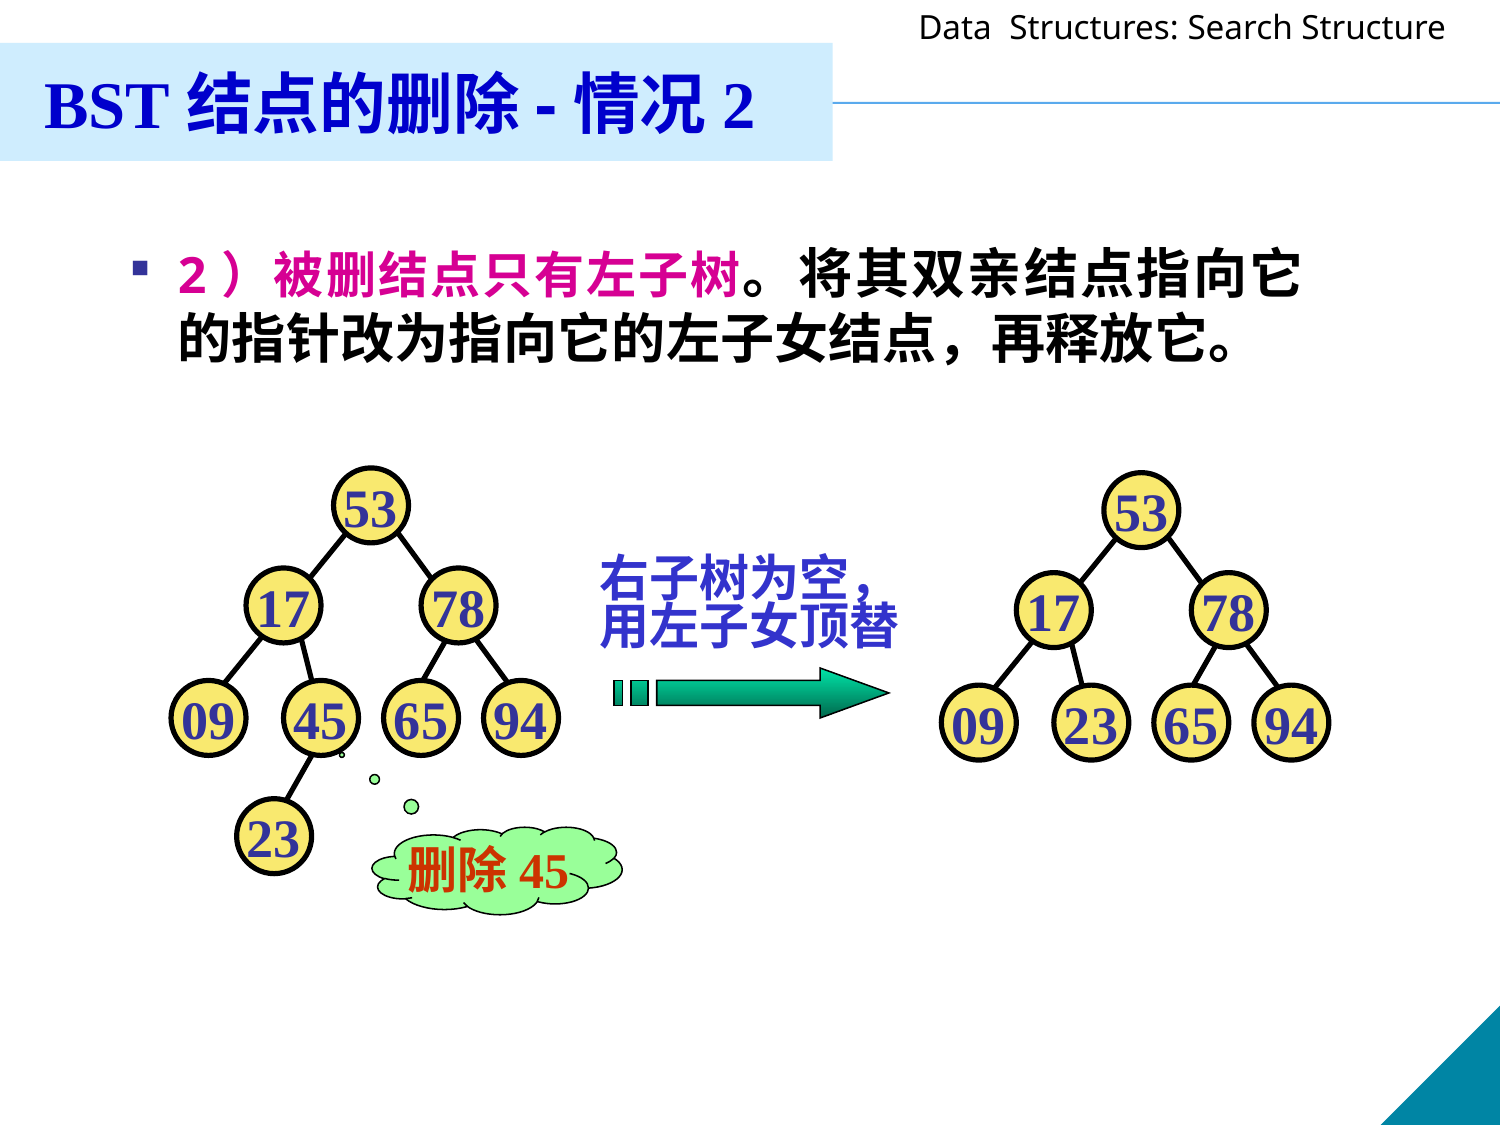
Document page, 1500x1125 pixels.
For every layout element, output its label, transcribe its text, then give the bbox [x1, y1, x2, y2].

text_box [170, 467, 559, 874]
text_box 删除45 [374, 827, 623, 915]
text_box [631, 680, 649, 706]
text_box BST结点的删除-情况2 [29, 50, 821, 149]
text_box 右子树为空， 用左子女顶替 [584, 550, 941, 662]
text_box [941, 472, 1329, 761]
text_box 2）被删结点只有左子树。将其双亲结点指向它的指针改为指向它的左子女结点，再释放它。 [41, 231, 1319, 937]
text_box [613, 680, 623, 706]
text_box [656, 667, 889, 718]
